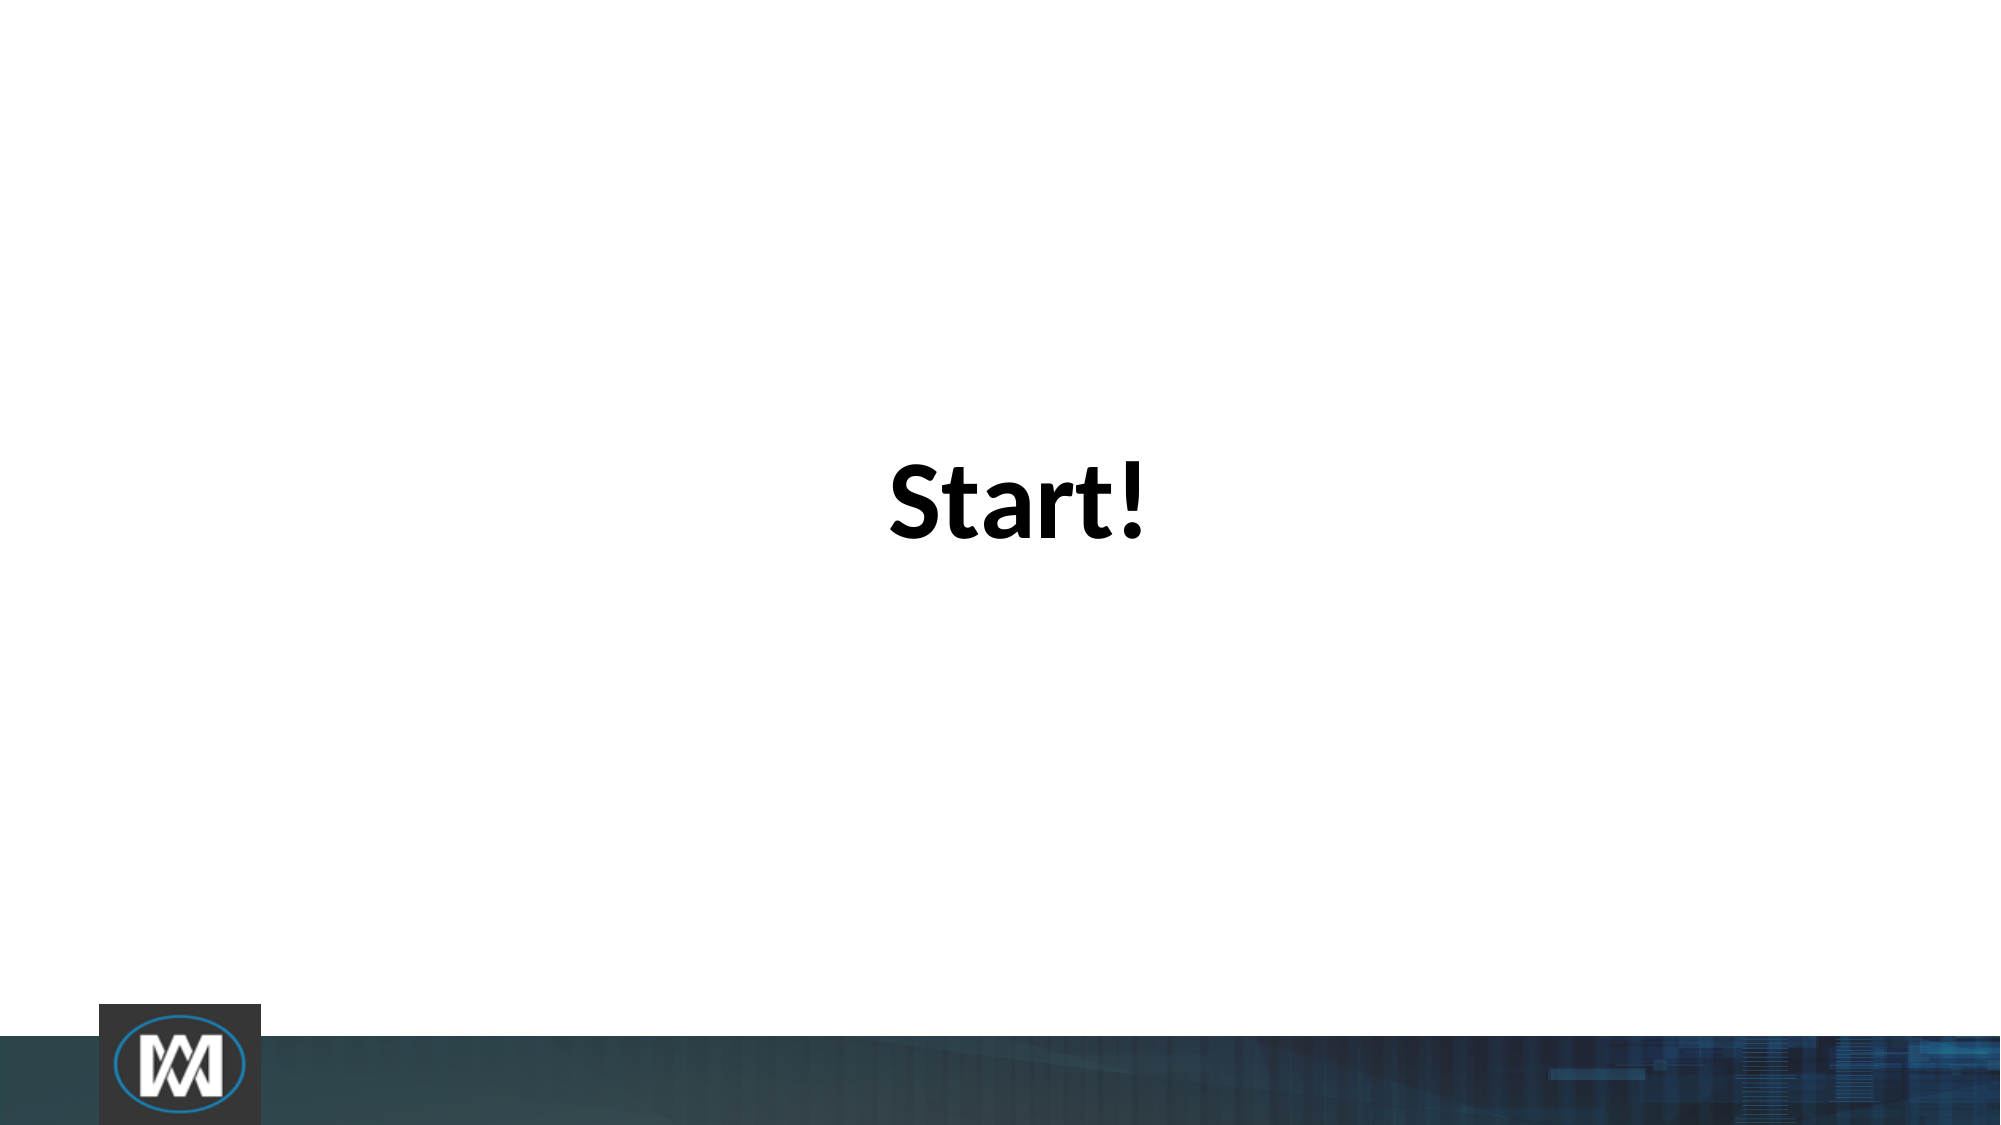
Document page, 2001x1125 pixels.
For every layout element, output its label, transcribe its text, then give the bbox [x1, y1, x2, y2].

picture [0, 1004, 2000, 1125]
list Start! [88, 419, 1952, 571]
